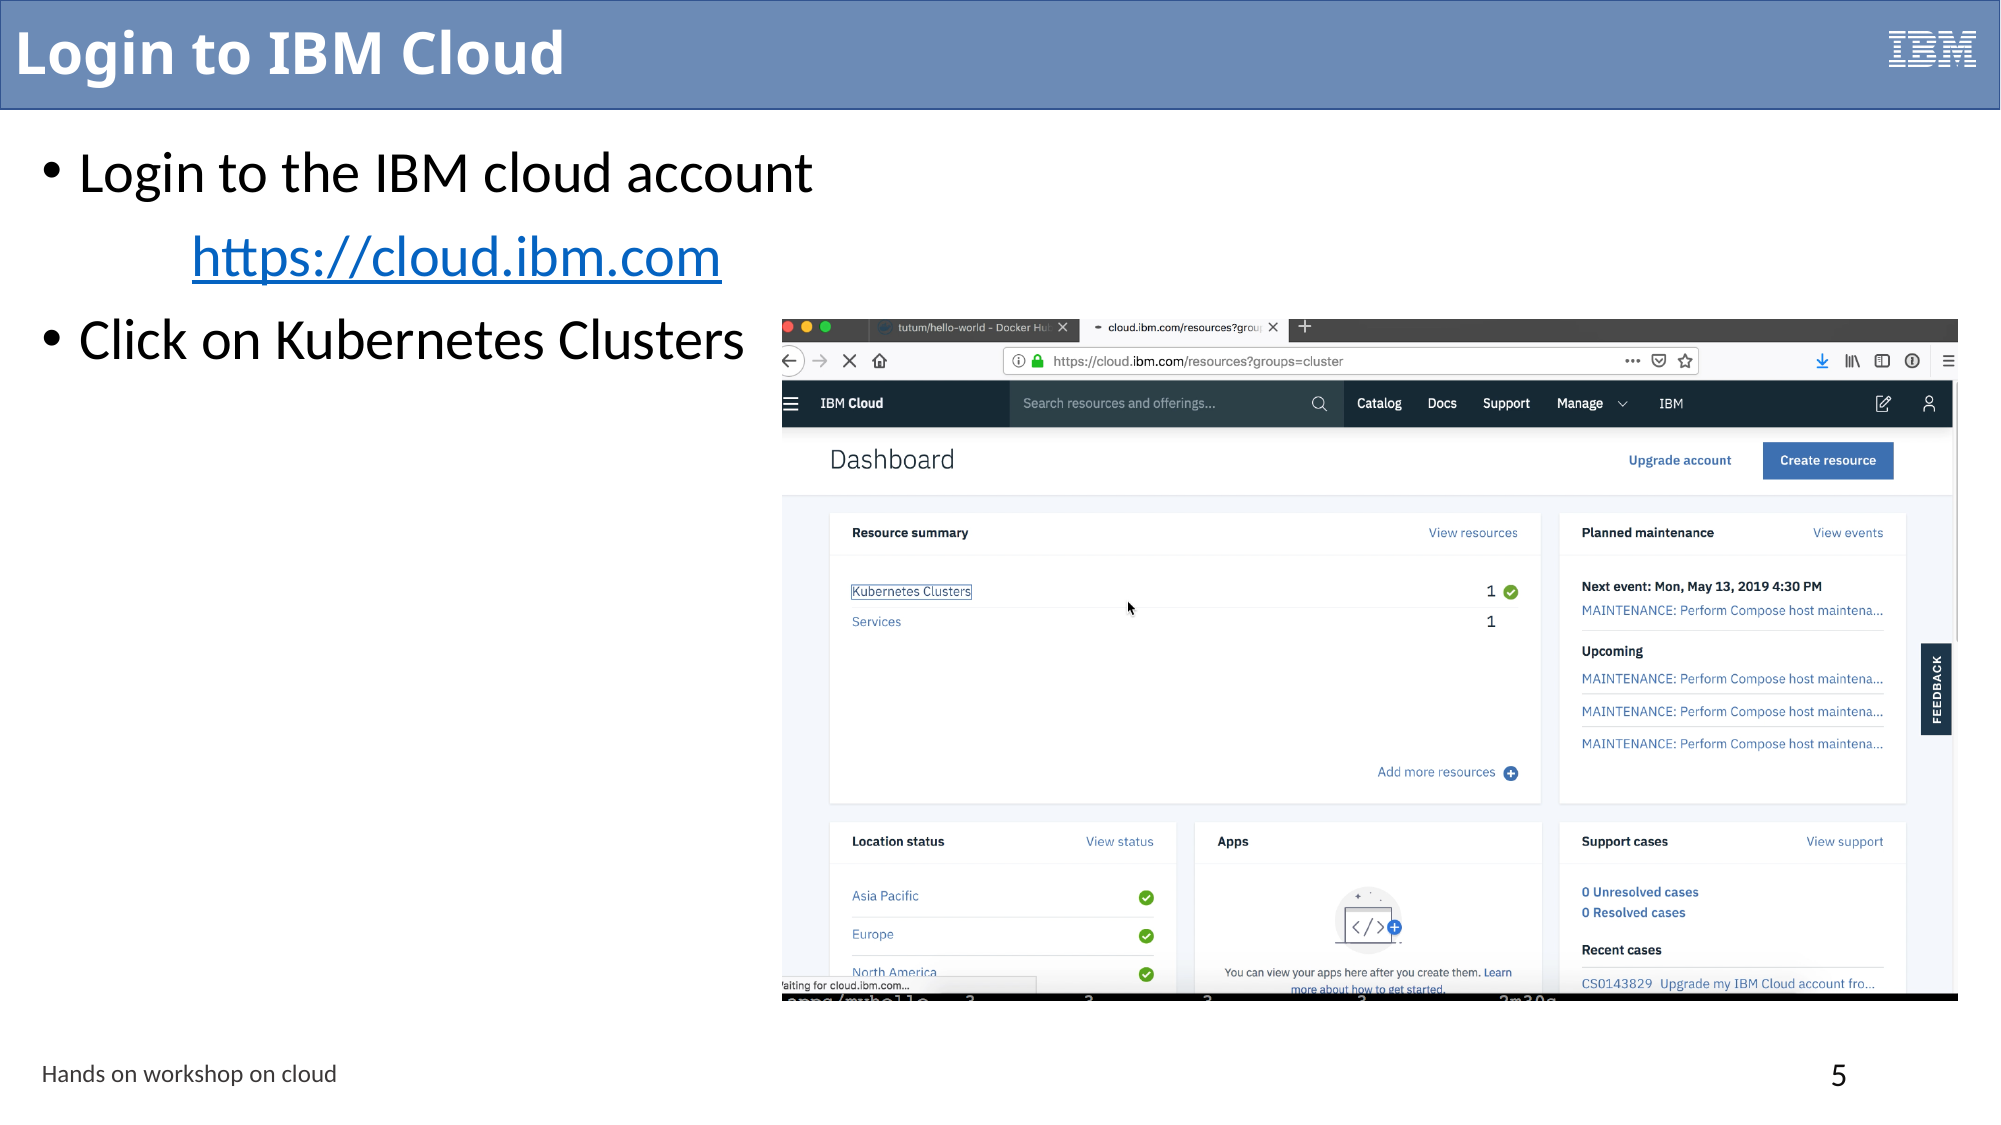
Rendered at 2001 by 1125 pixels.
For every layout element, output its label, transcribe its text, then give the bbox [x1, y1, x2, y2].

title Login to IBM Cloud [0, 3, 2000, 109]
slide_number Hands on workshop on cloud [26, 1042, 520, 1103]
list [782, 319, 1958, 1001]
slide_number 5 [1412, 1042, 1863, 1103]
text_box Login to the IBM cloud account https://cloud.ibm.com Click on Kubernetes Clusters [26, 134, 1958, 1001]
